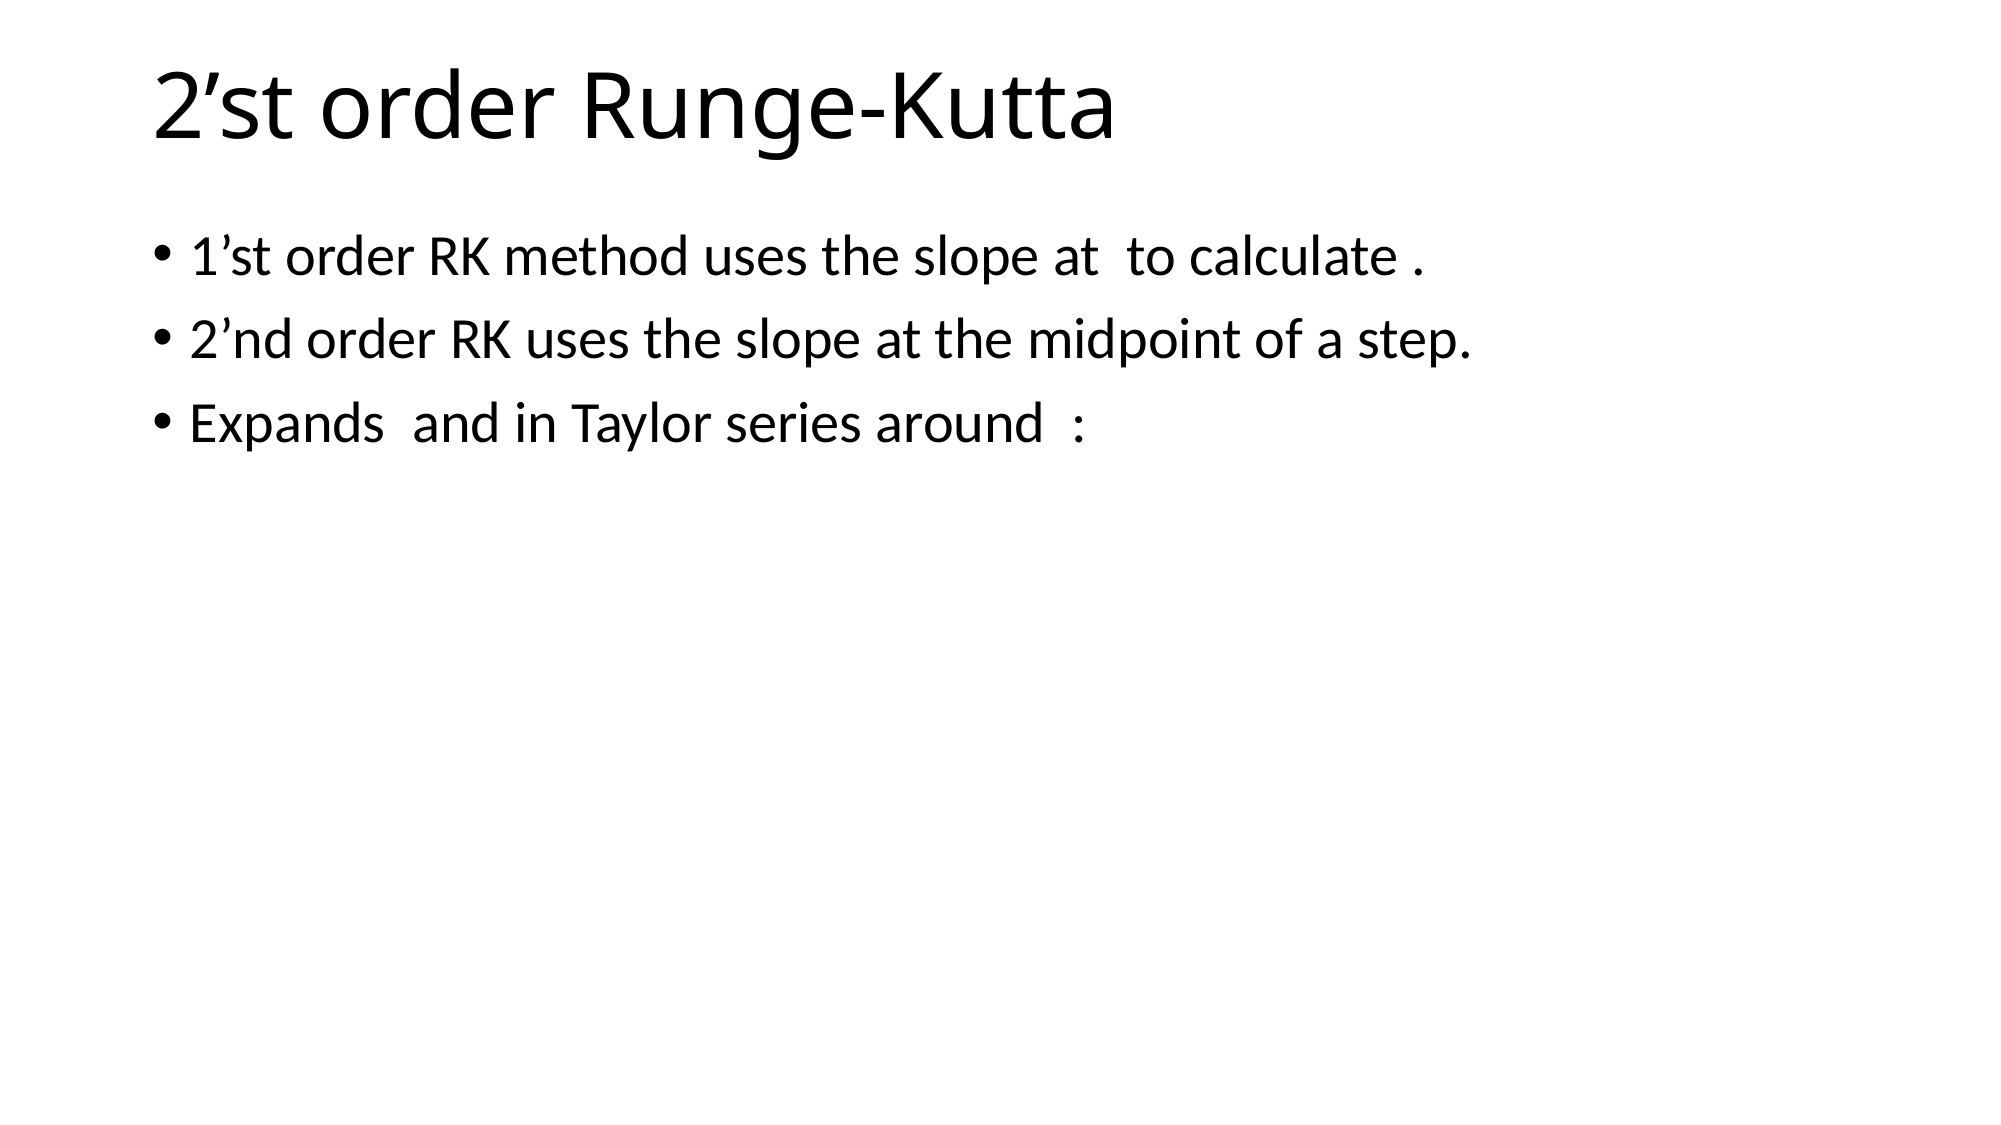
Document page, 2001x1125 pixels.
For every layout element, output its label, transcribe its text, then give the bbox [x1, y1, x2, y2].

title 2’st order Runge-Kutta [137, 0, 1863, 218]
